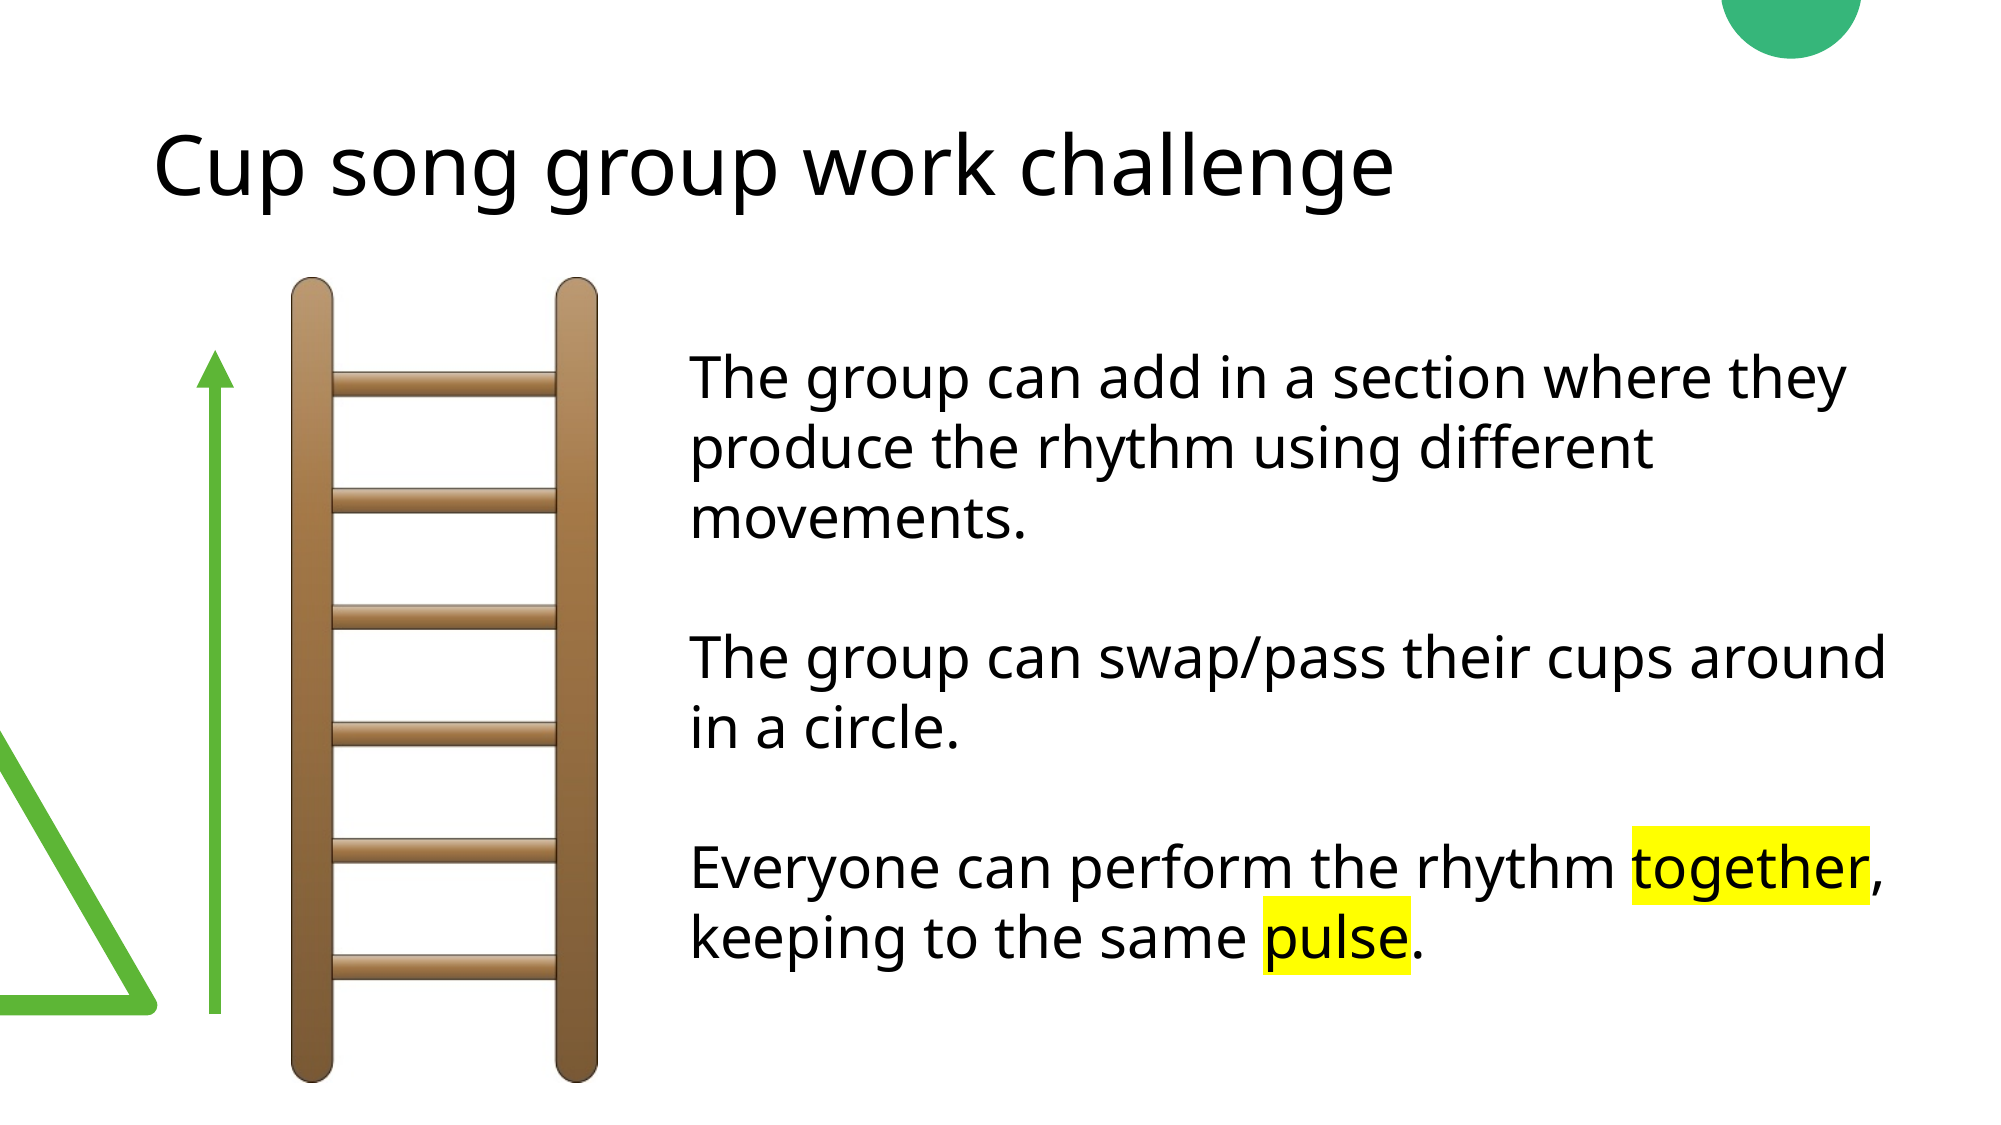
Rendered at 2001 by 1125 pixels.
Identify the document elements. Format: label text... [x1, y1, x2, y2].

picture [291, 277, 598, 1083]
text_box The group can add in a section where they produce the rhythm using different movements. The group can swap/pass their cups around in a circle. Everyone can perform the rhythm together, keeping to the same pulse. [674, 332, 1946, 978]
title Cup song group work challenge [137, 59, 1863, 278]
